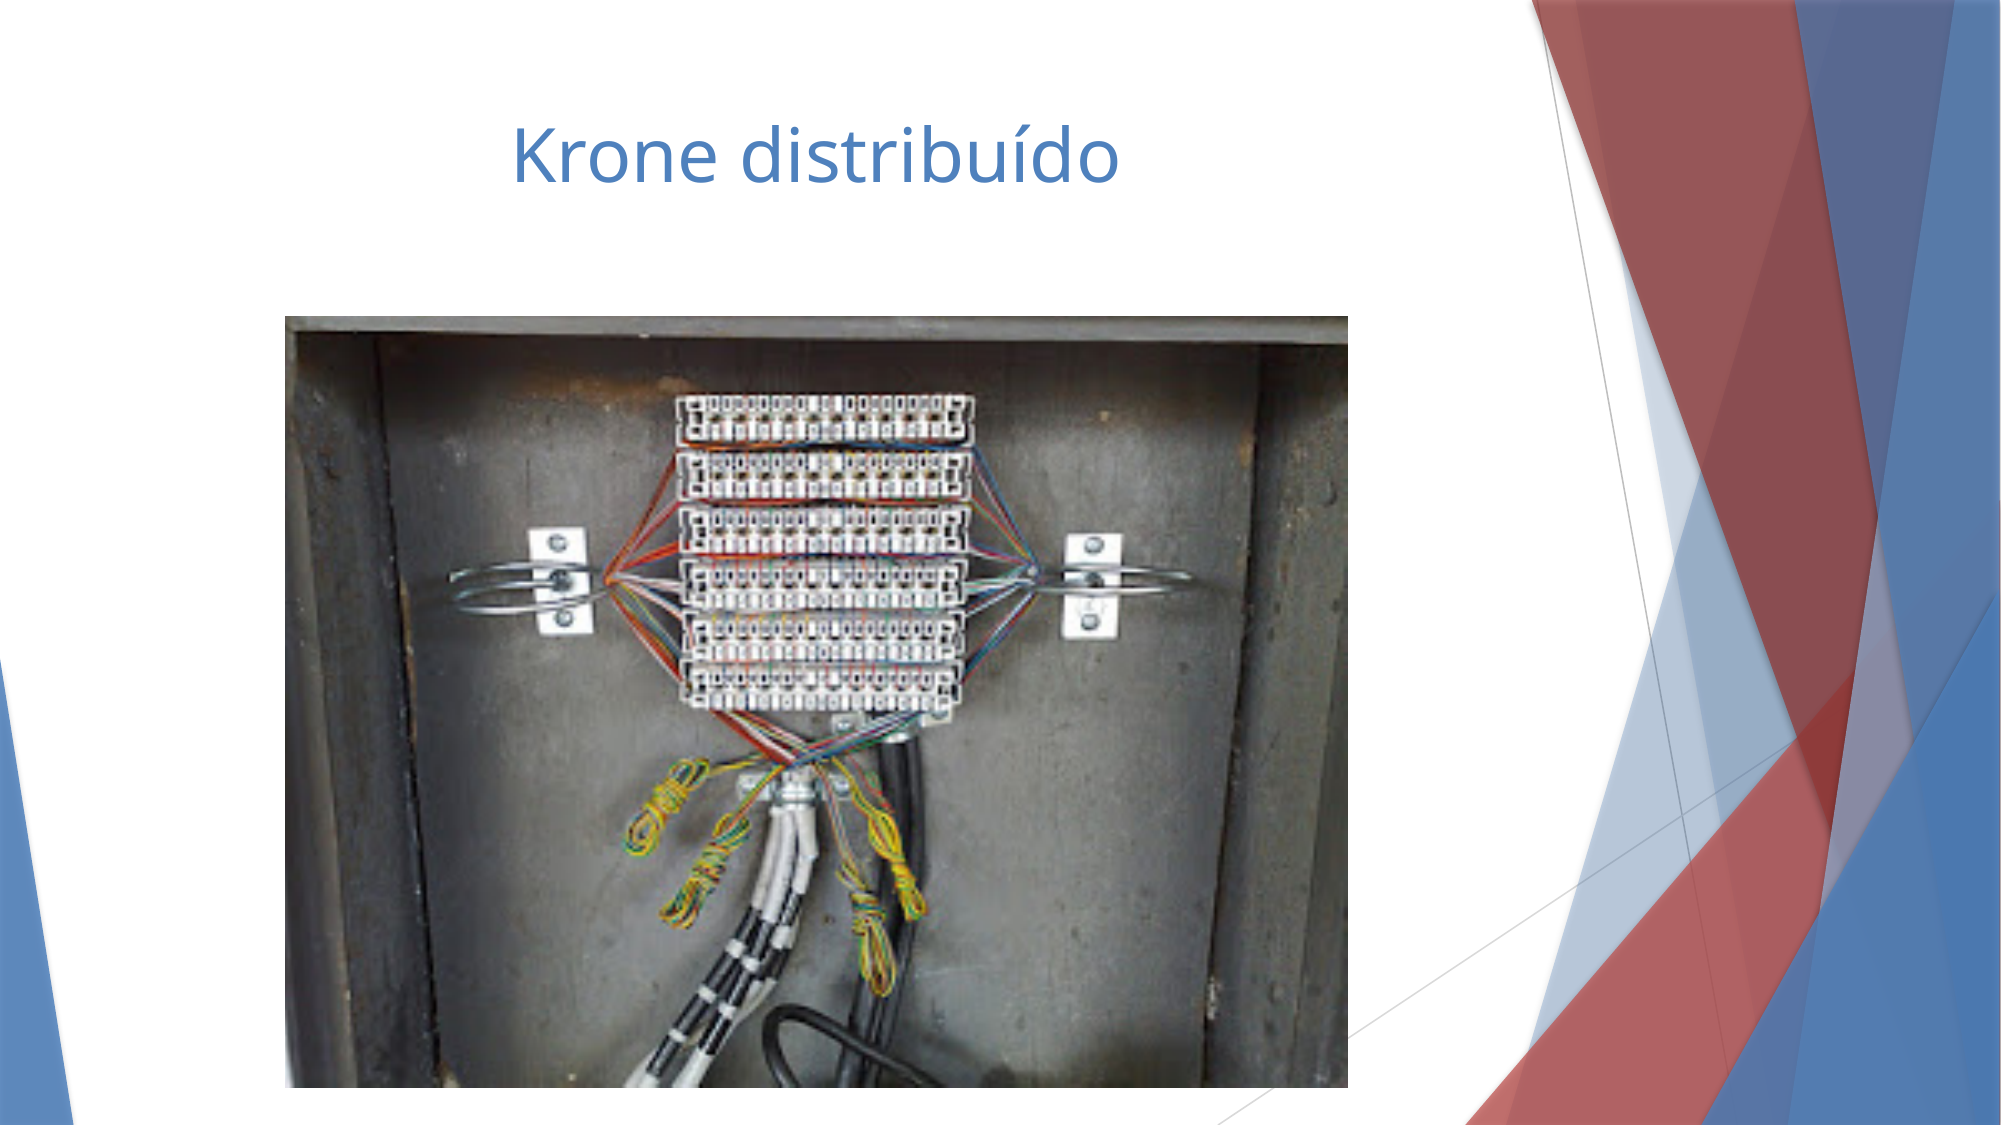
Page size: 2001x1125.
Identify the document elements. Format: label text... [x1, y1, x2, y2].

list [284, 316, 1349, 1089]
title Krone distribuído [111, 99, 1522, 317]
